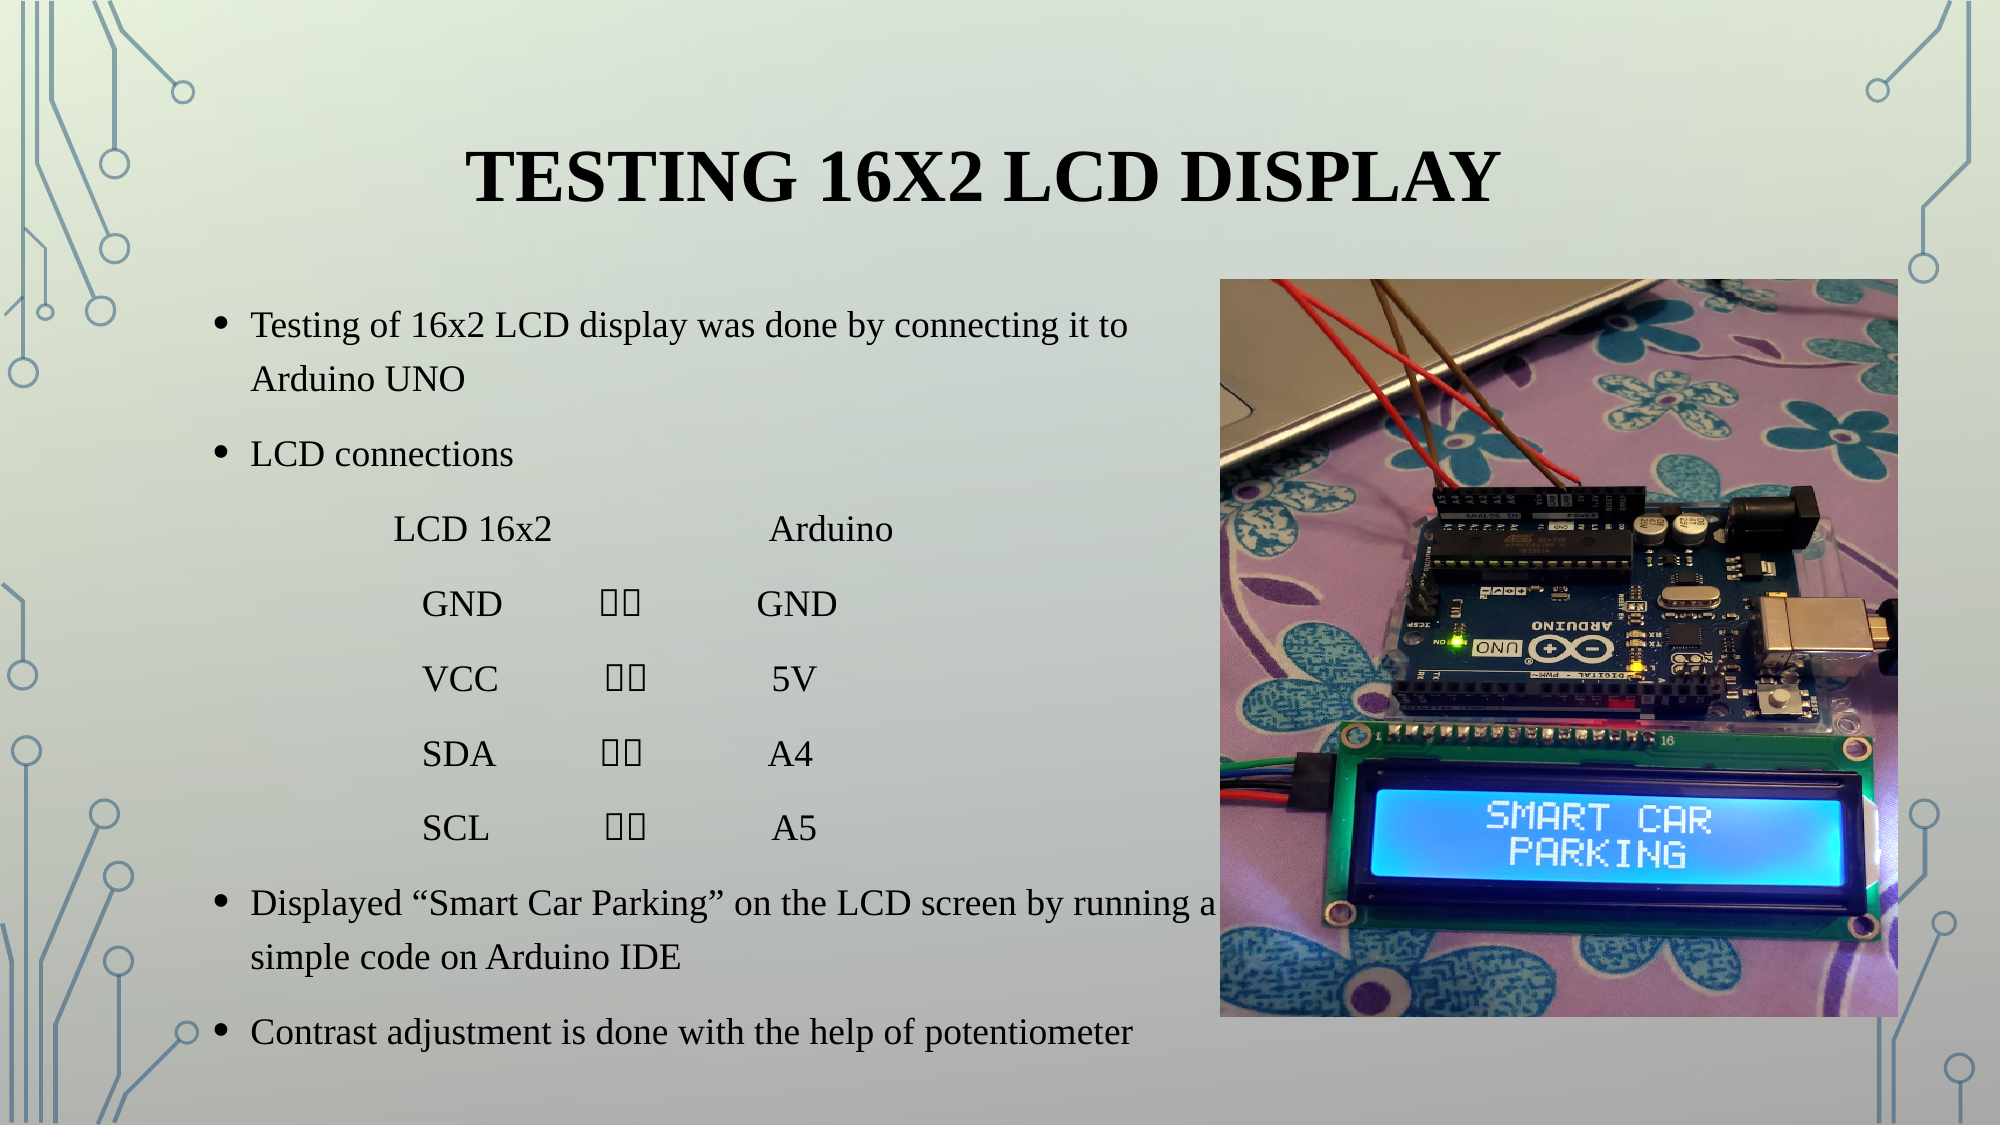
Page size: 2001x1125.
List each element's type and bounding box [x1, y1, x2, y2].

text_box [1863, 0, 1976, 1124]
text_box [0, 0, 201, 1125]
picture [201, 0, 2000, 1125]
